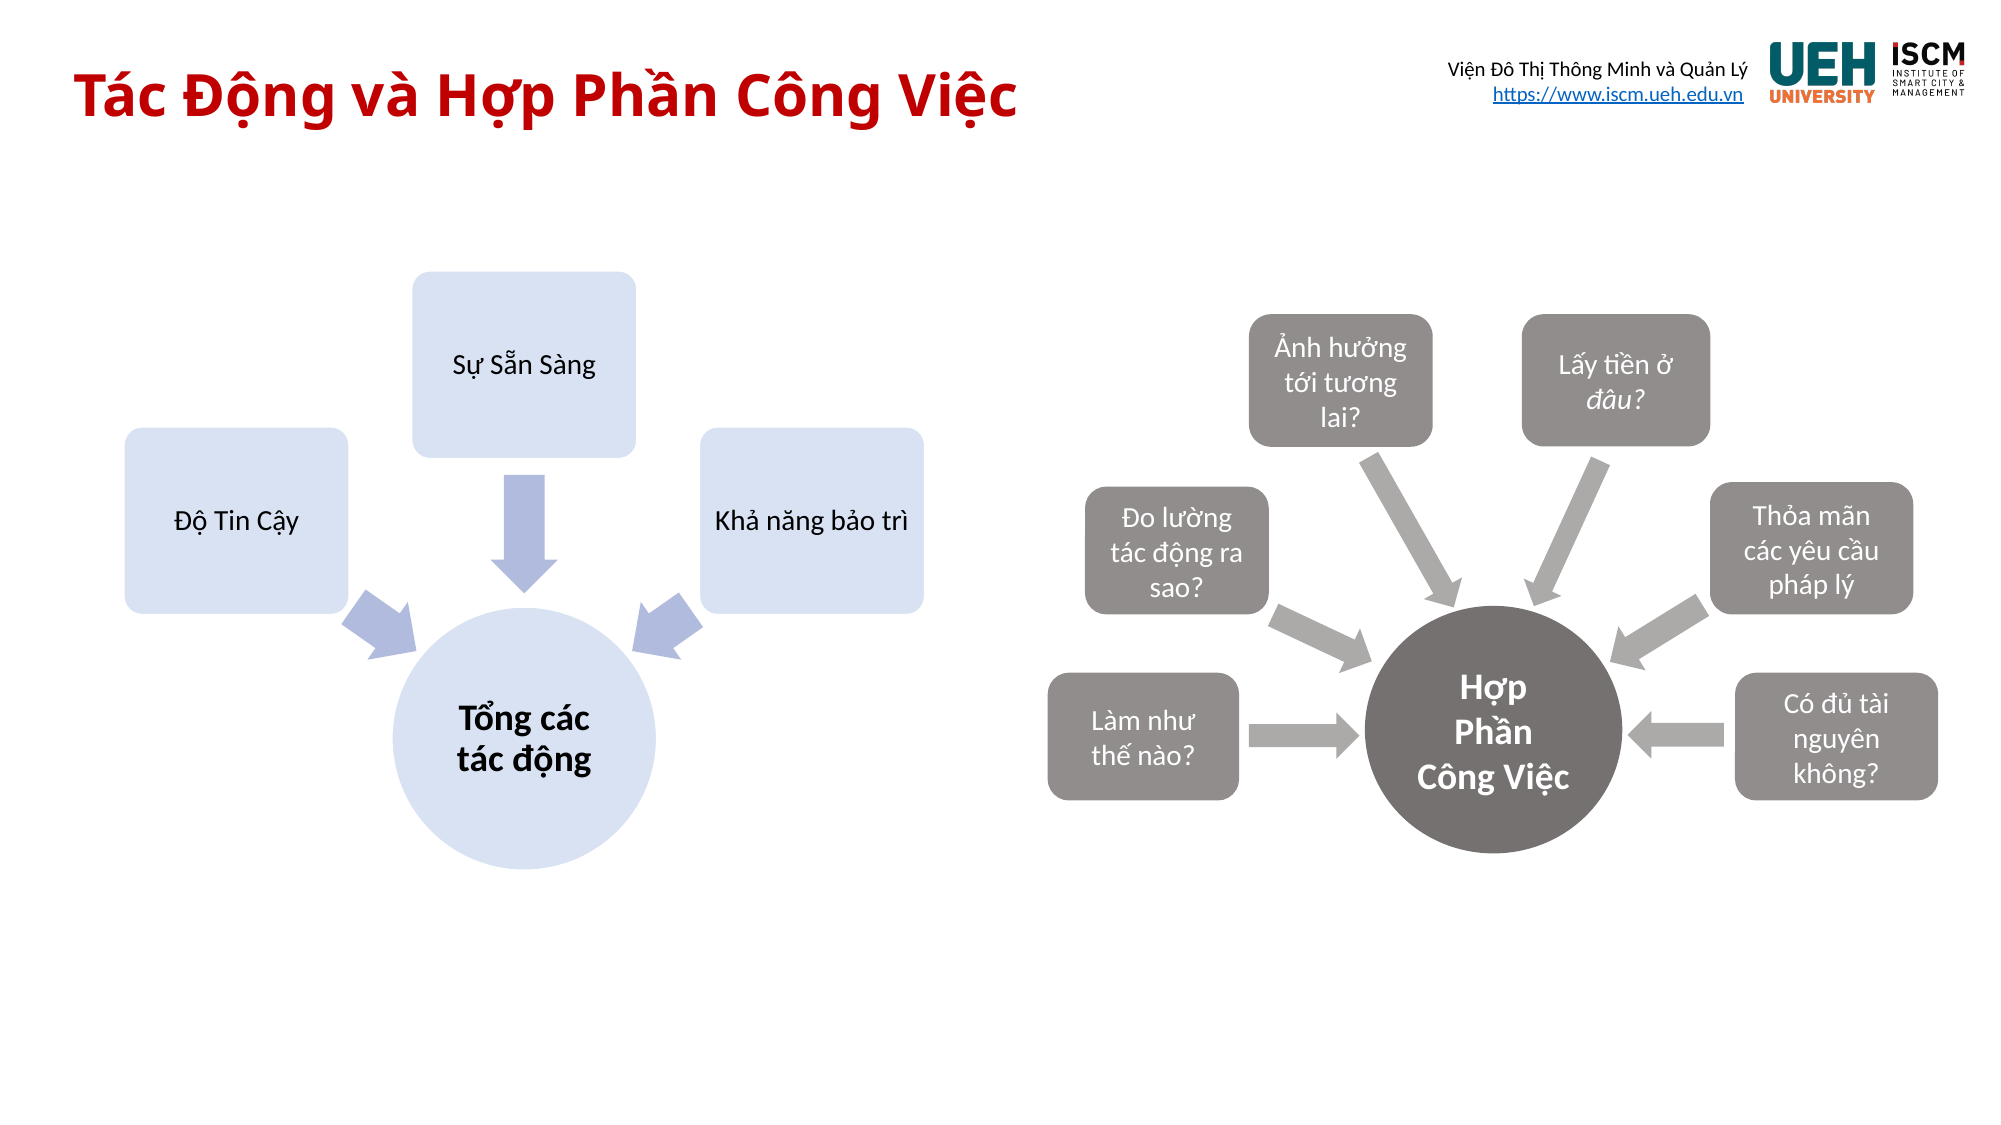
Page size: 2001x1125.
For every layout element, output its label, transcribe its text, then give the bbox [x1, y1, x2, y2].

text_box [1521, 455, 1612, 608]
text_box [118, 270, 931, 855]
text_box [1357, 450, 1464, 609]
text_box [1266, 602, 1374, 675]
text_box Thỏa mãn các yêu cầu pháp lý [1708, 481, 1915, 616]
text_box Độ Tin Cậy [122, 425, 351, 616]
text_box Tác Động và Hợp Phần Công Việc [58, 48, 1942, 145]
text_box [1608, 592, 1711, 672]
text_box [632, 592, 704, 660]
text_box Có đủ tài nguyên không? [1733, 671, 1940, 802]
text_box [341, 589, 417, 660]
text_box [1415, 38, 1968, 114]
text_box [1626, 708, 1725, 762]
text_box [1247, 710, 1361, 762]
text_box Tổng các tác động [390, 605, 658, 872]
text_box Khả năng bảo trì [698, 425, 927, 616]
text_box [490, 474, 559, 594]
text_box Lấy tiền ở đâu? [1520, 313, 1712, 448]
text_box Đo lường tác động ra sao? [1083, 485, 1270, 616]
text_box Làm như thế nào? [1046, 671, 1241, 802]
text_box Ảnh hưởng tới tương lai? [1247, 313, 1434, 448]
text_box Sự Sẵn Sàng [410, 269, 639, 460]
text_box Hợp Phần Công Việc [1363, 604, 1624, 855]
